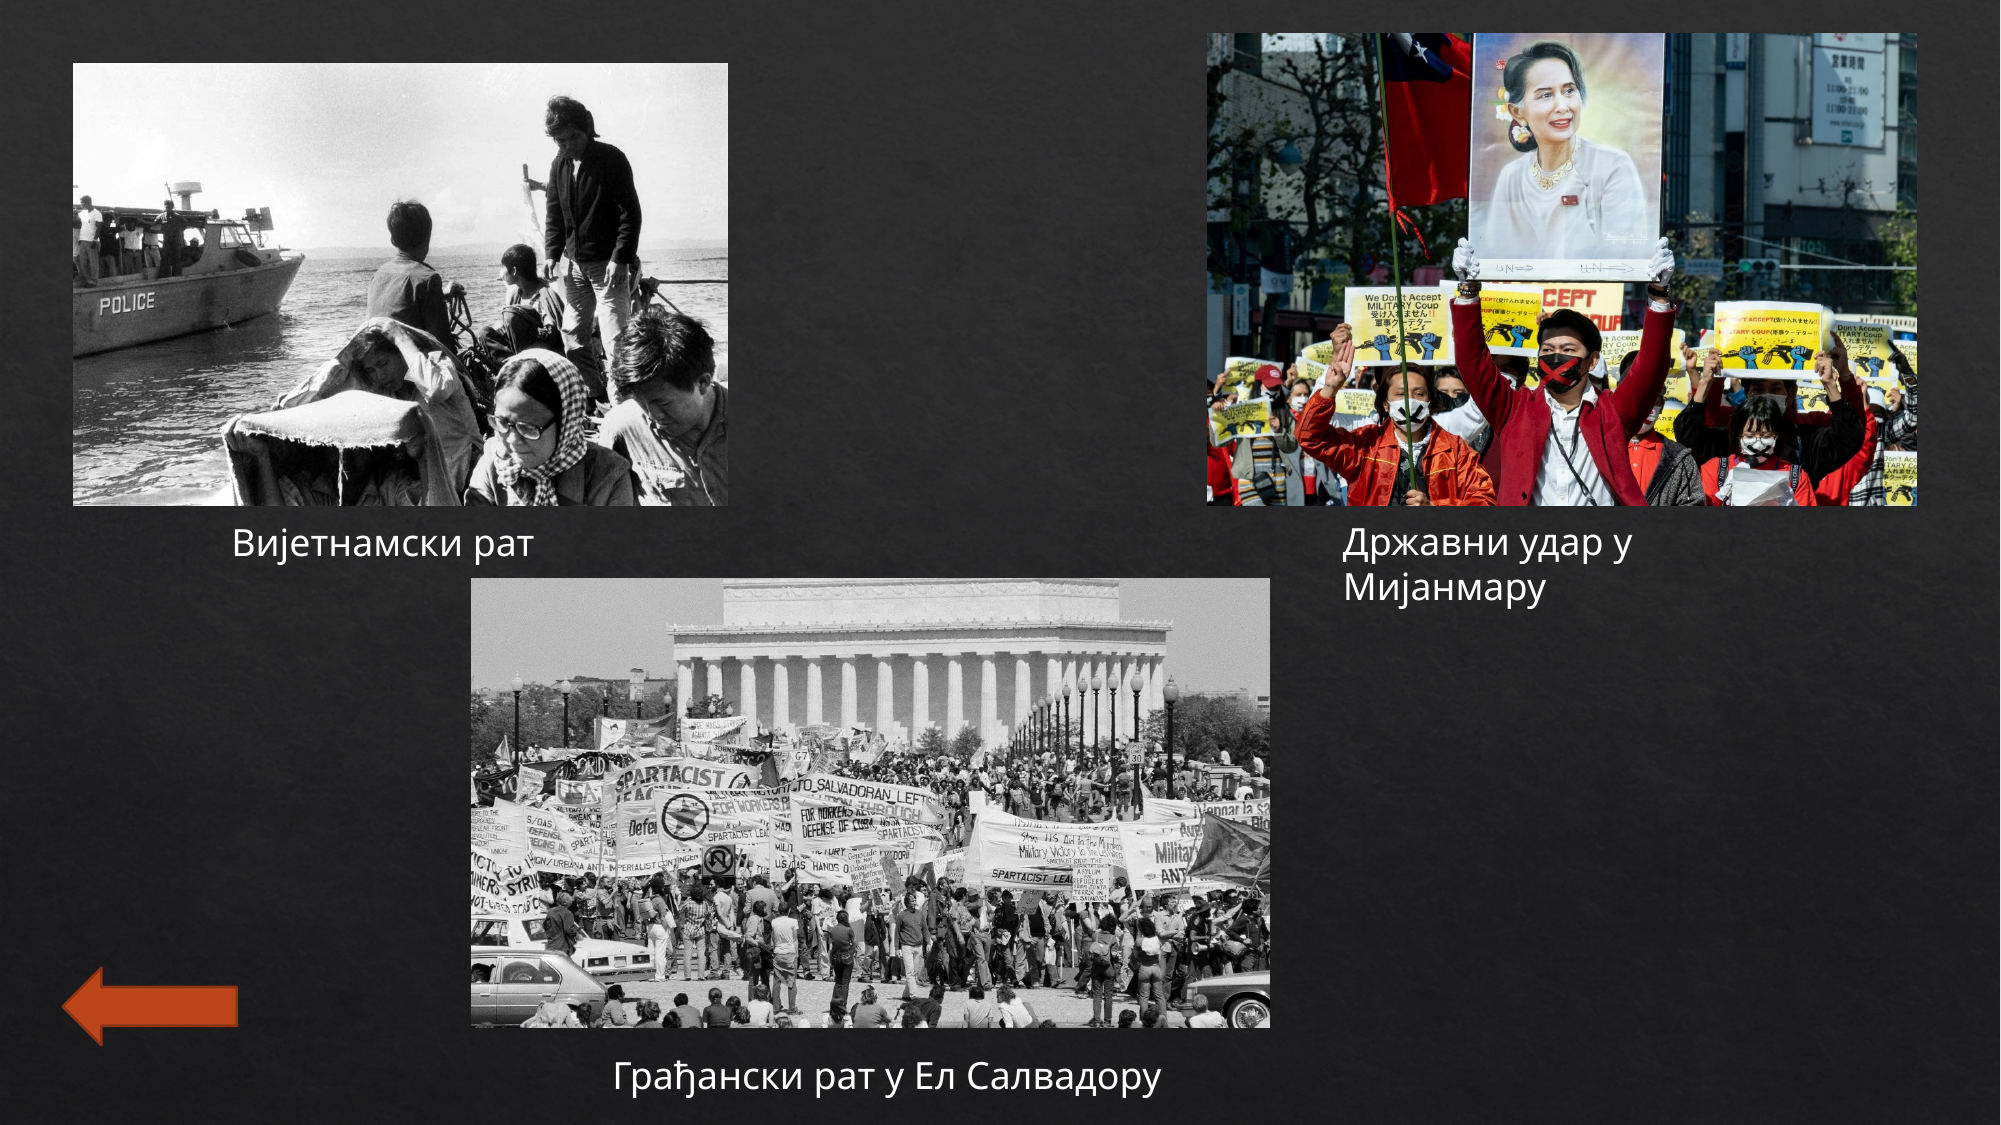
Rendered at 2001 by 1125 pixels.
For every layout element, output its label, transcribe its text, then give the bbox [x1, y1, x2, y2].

picture [73, 63, 728, 506]
text_box [61, 966, 239, 1047]
text_box Грађански рат у Ел Салвадору [597, 1045, 1208, 1105]
picture [471, 578, 1270, 1028]
picture [1206, 32, 1917, 506]
text_box Вијетнамски рат [216, 516, 728, 572]
text_box Државни удар у Мијанмару [1328, 518, 1849, 616]
